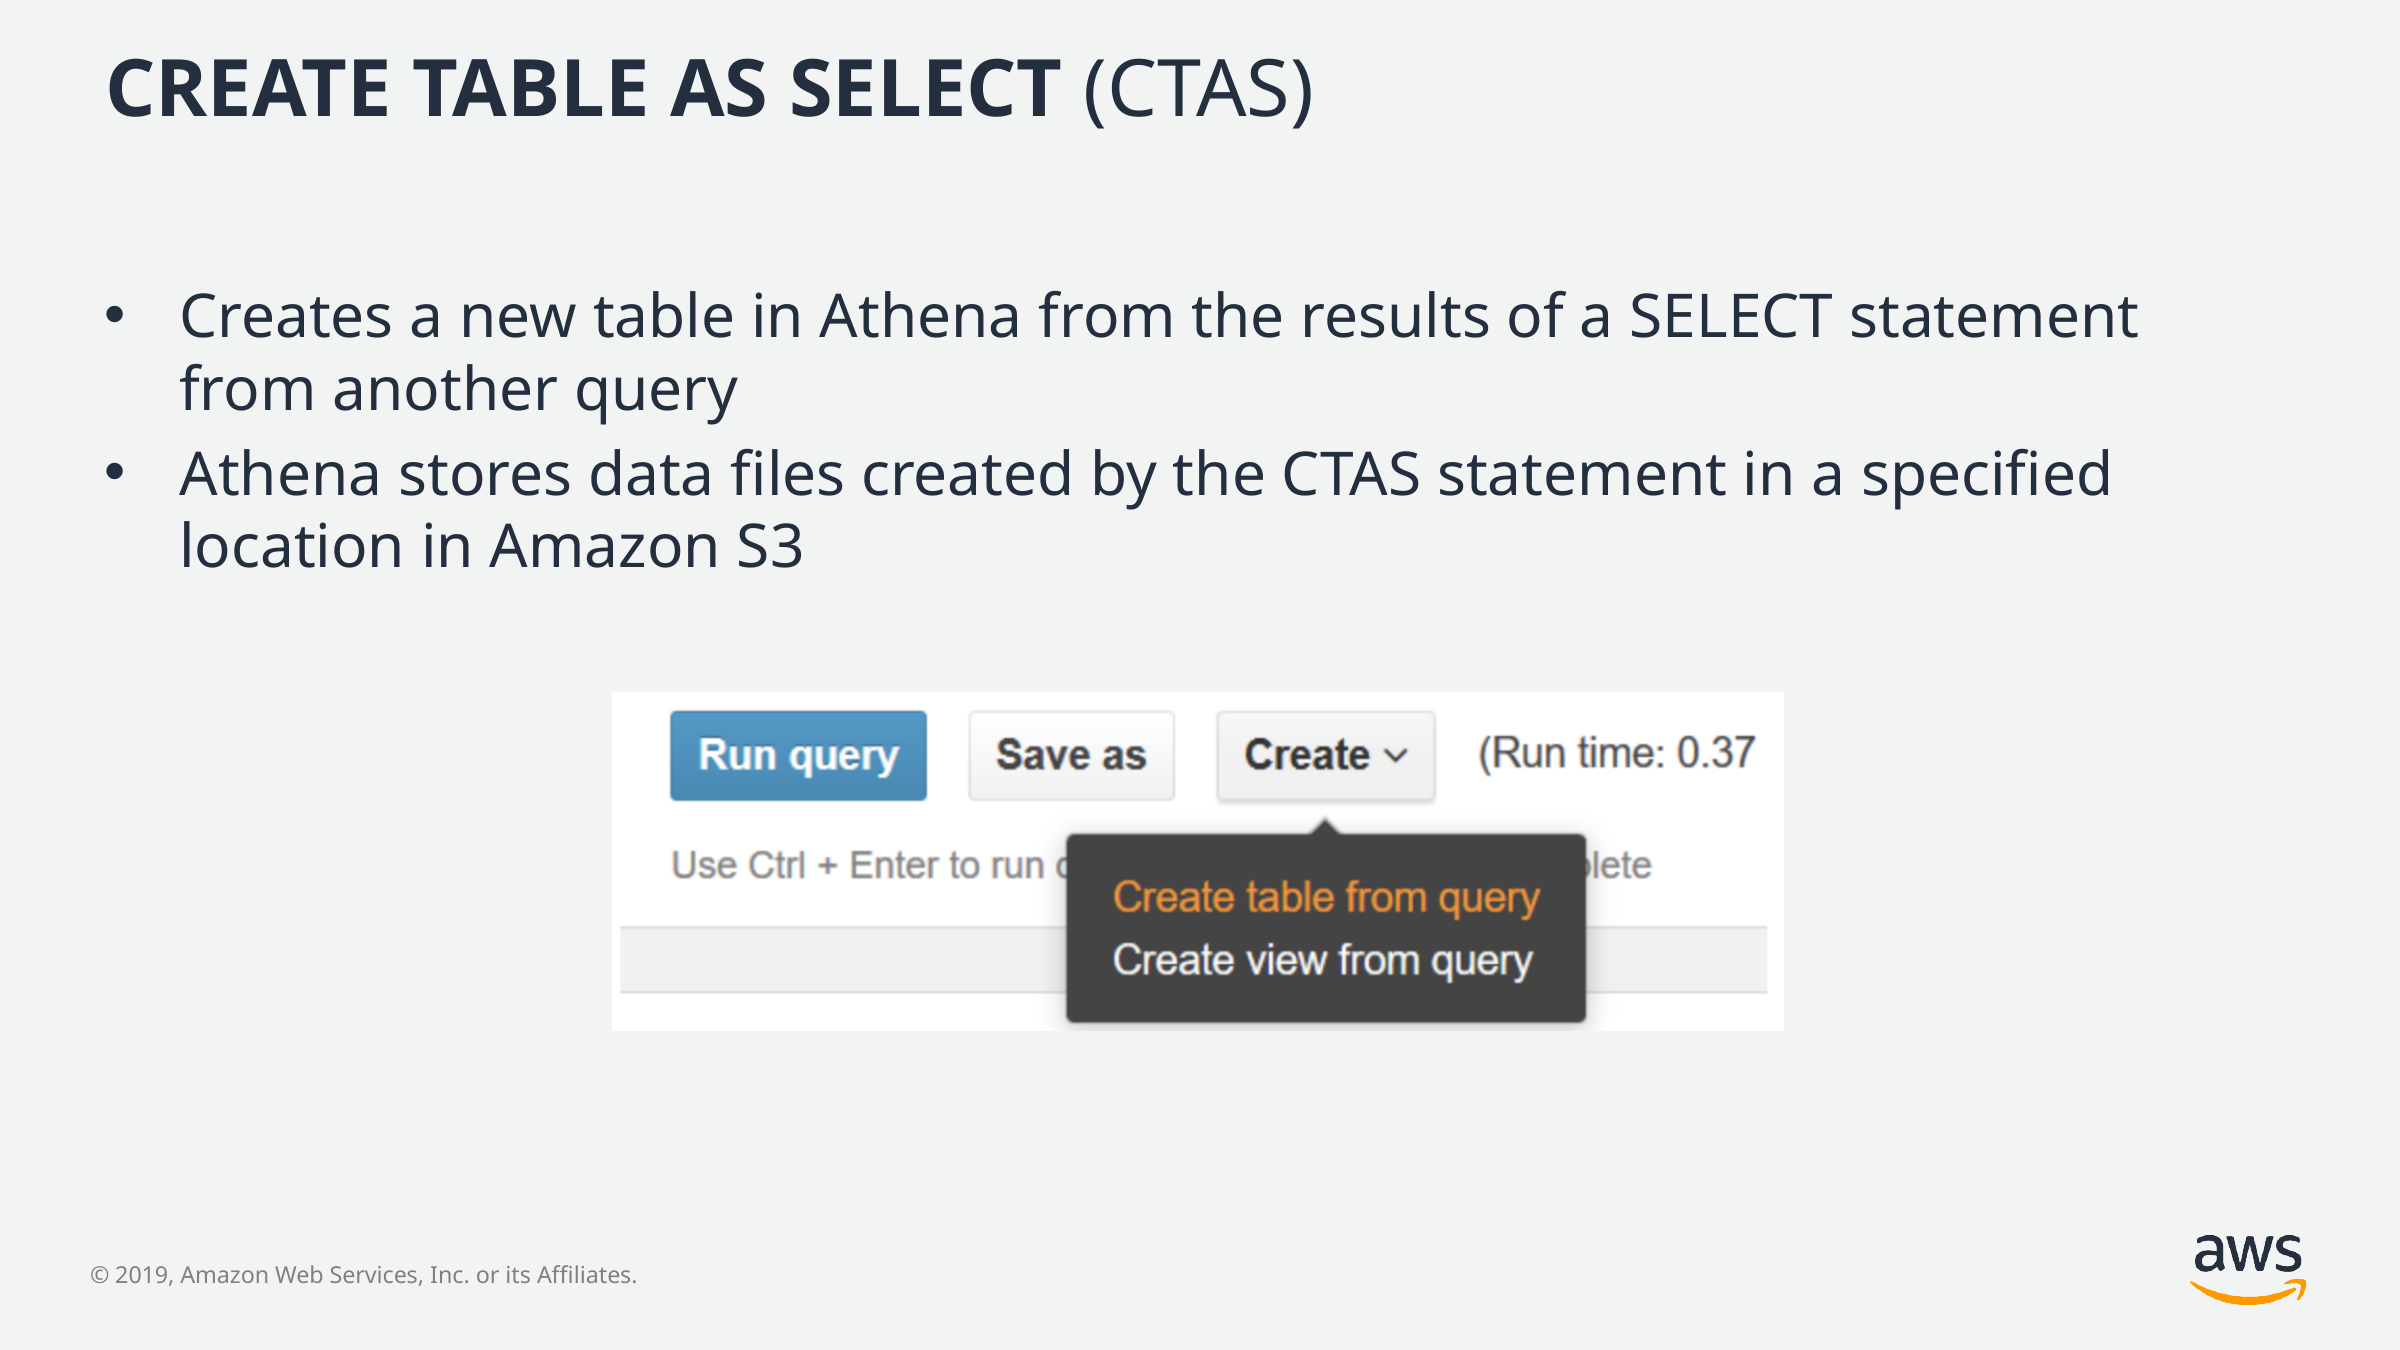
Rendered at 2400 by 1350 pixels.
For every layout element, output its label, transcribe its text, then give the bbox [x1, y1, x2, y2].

picture [612, 692, 1784, 1031]
list Creates a new table in Athena from the results of a SELECT statement from another query Athena stores data files created by the CTAS statement in a specified location in Amazon S3 [89, 270, 2307, 1243]
picture [2190, 1243, 2306, 1305]
title CREATE TABLE AS SELECT (CTAS) [90, 30, 2307, 174]
